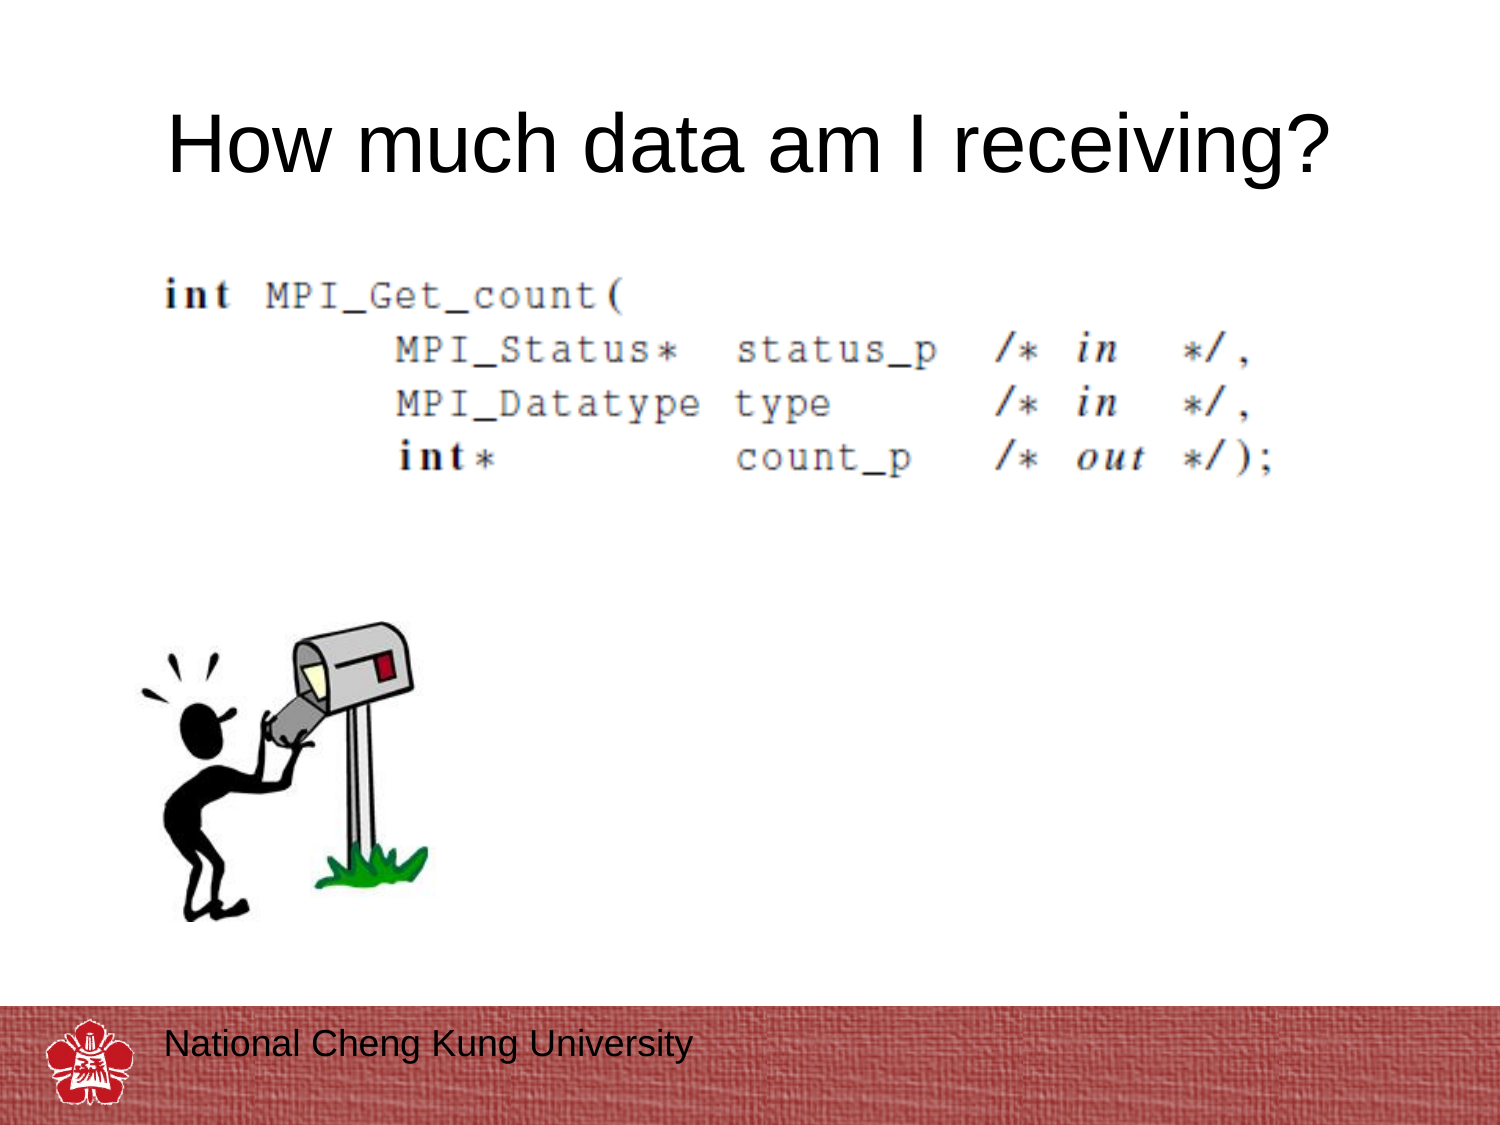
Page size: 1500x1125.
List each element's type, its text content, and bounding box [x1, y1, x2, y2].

picture [147, 255, 1315, 504]
picture [29, 1006, 148, 1125]
title How much data am I receiving? [75, 45, 1425, 233]
picture [135, 621, 436, 922]
